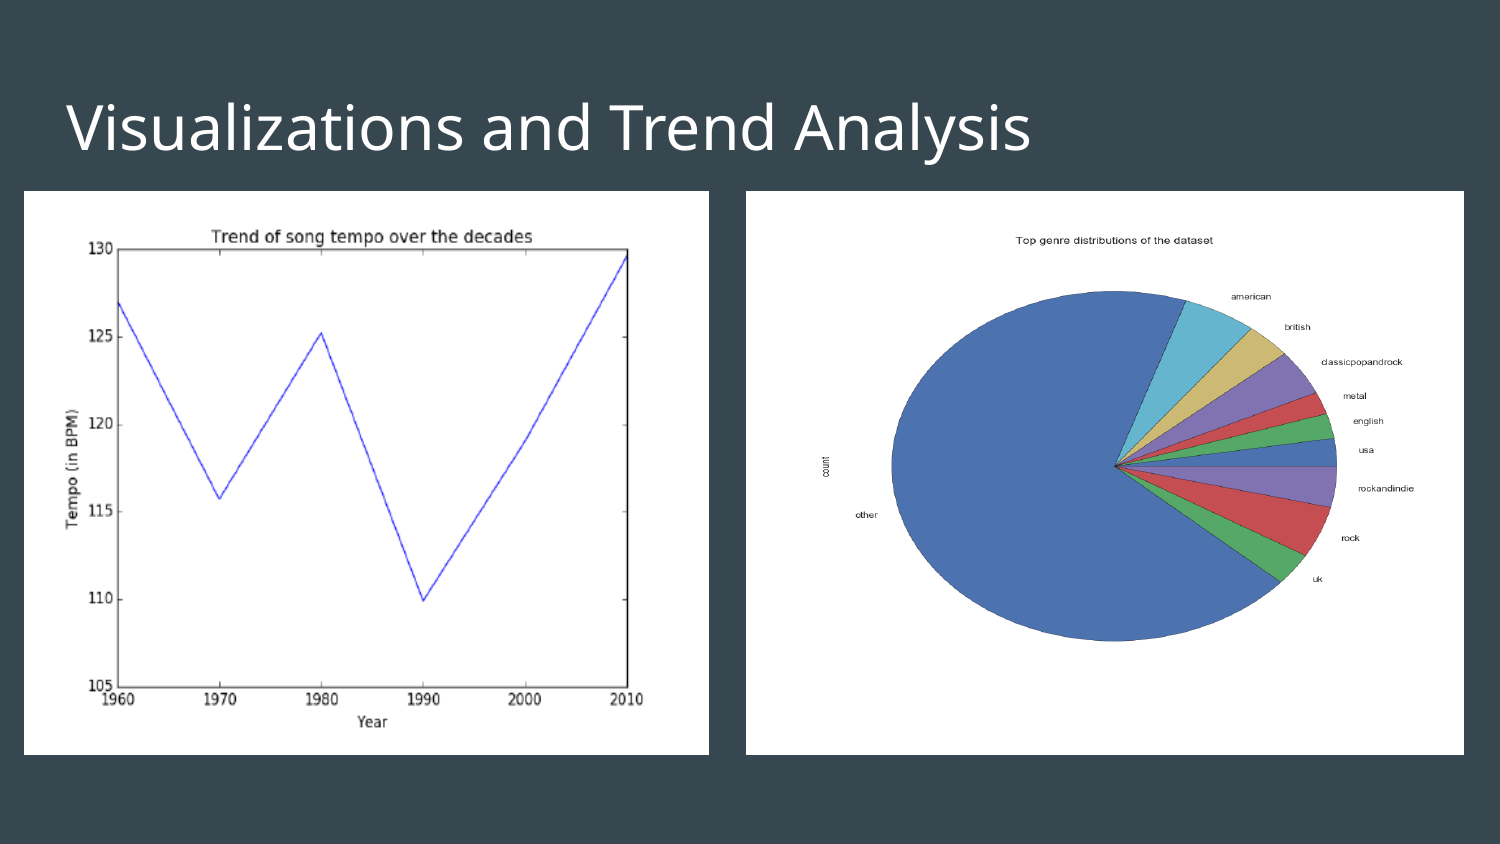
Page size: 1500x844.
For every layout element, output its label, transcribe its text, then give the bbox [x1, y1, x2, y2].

picture [24, 191, 710, 755]
title Visualizations and Trend Analysis [51, 72, 1449, 167]
picture [745, 191, 1464, 755]
